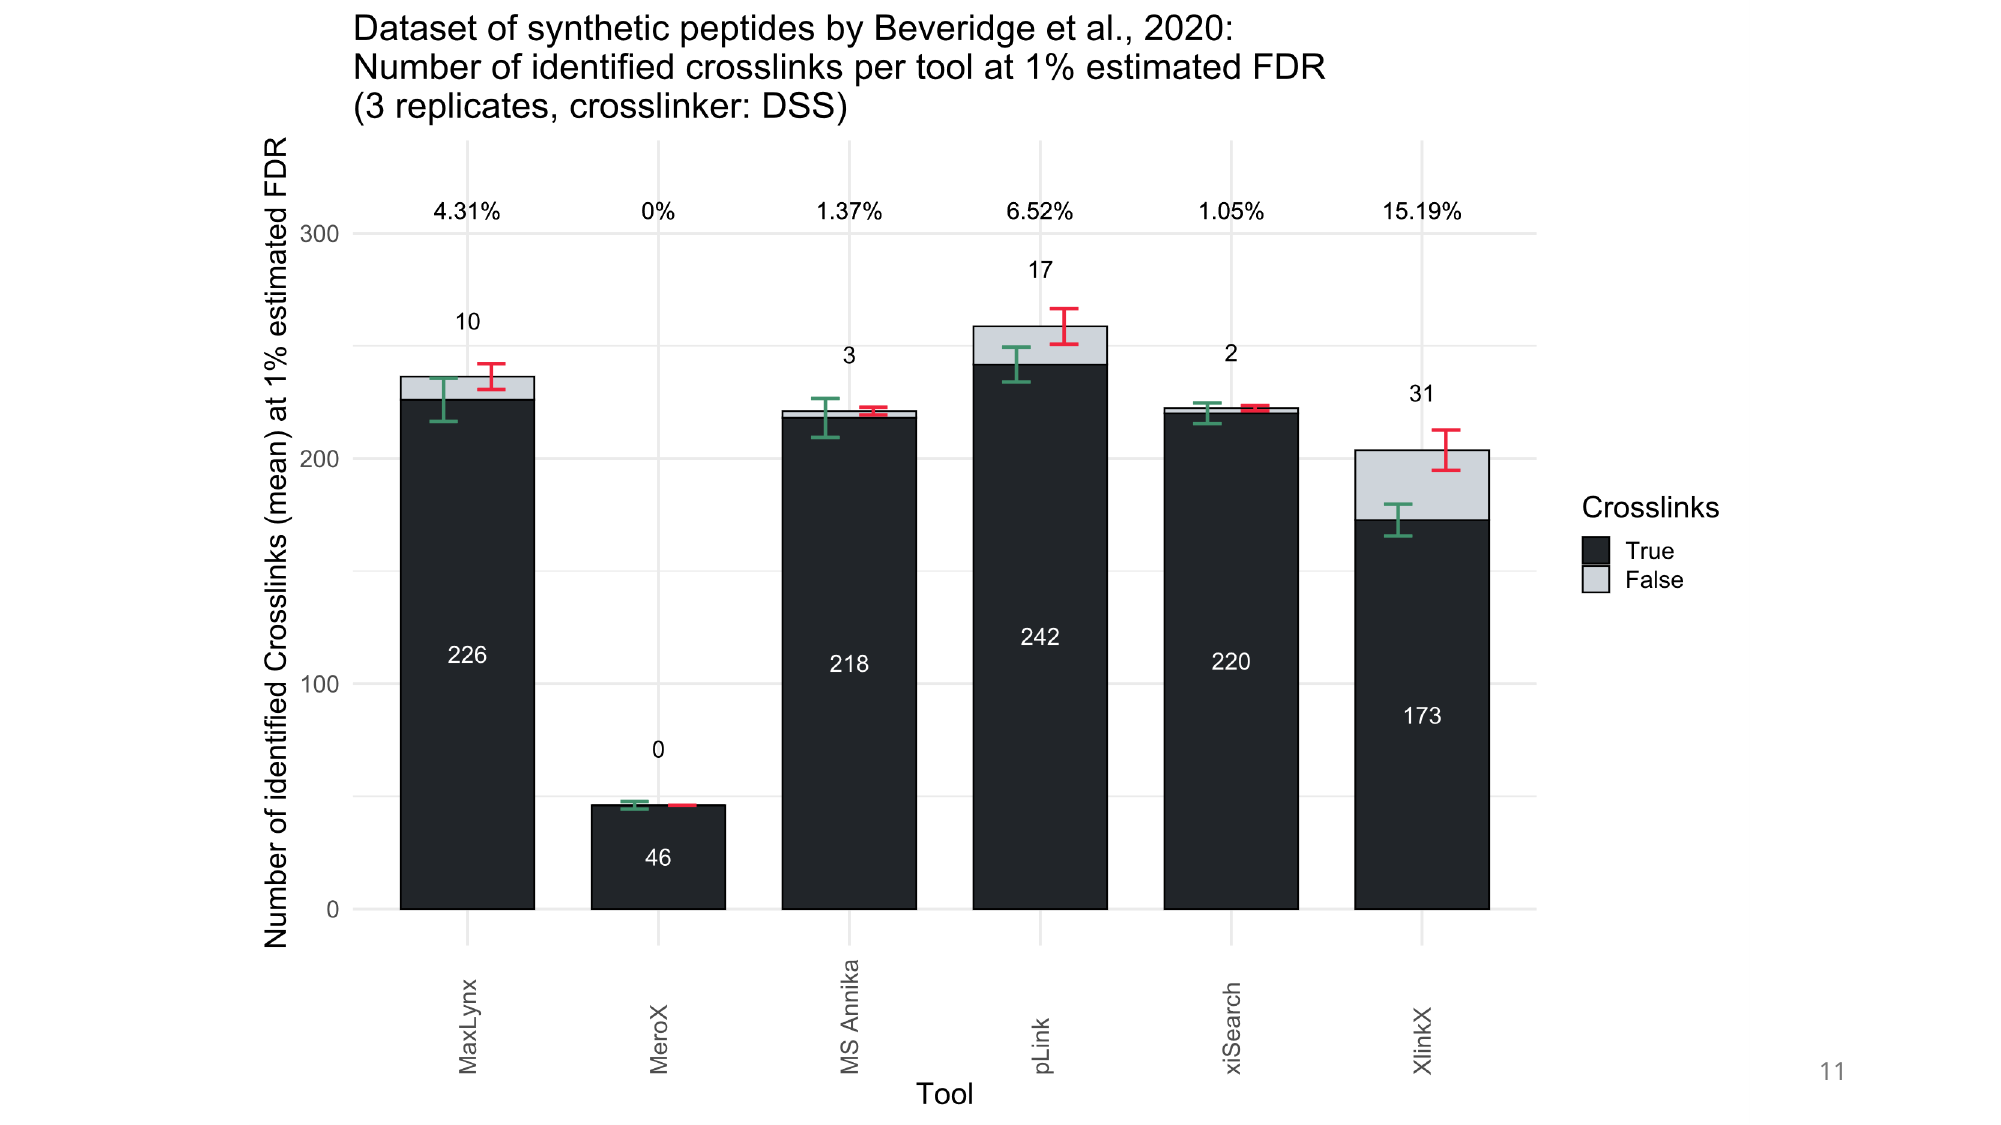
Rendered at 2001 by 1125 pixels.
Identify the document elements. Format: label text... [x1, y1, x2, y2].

picture [249, 0, 1751, 1125]
slide_number 11 [1751, 1042, 1863, 1103]
